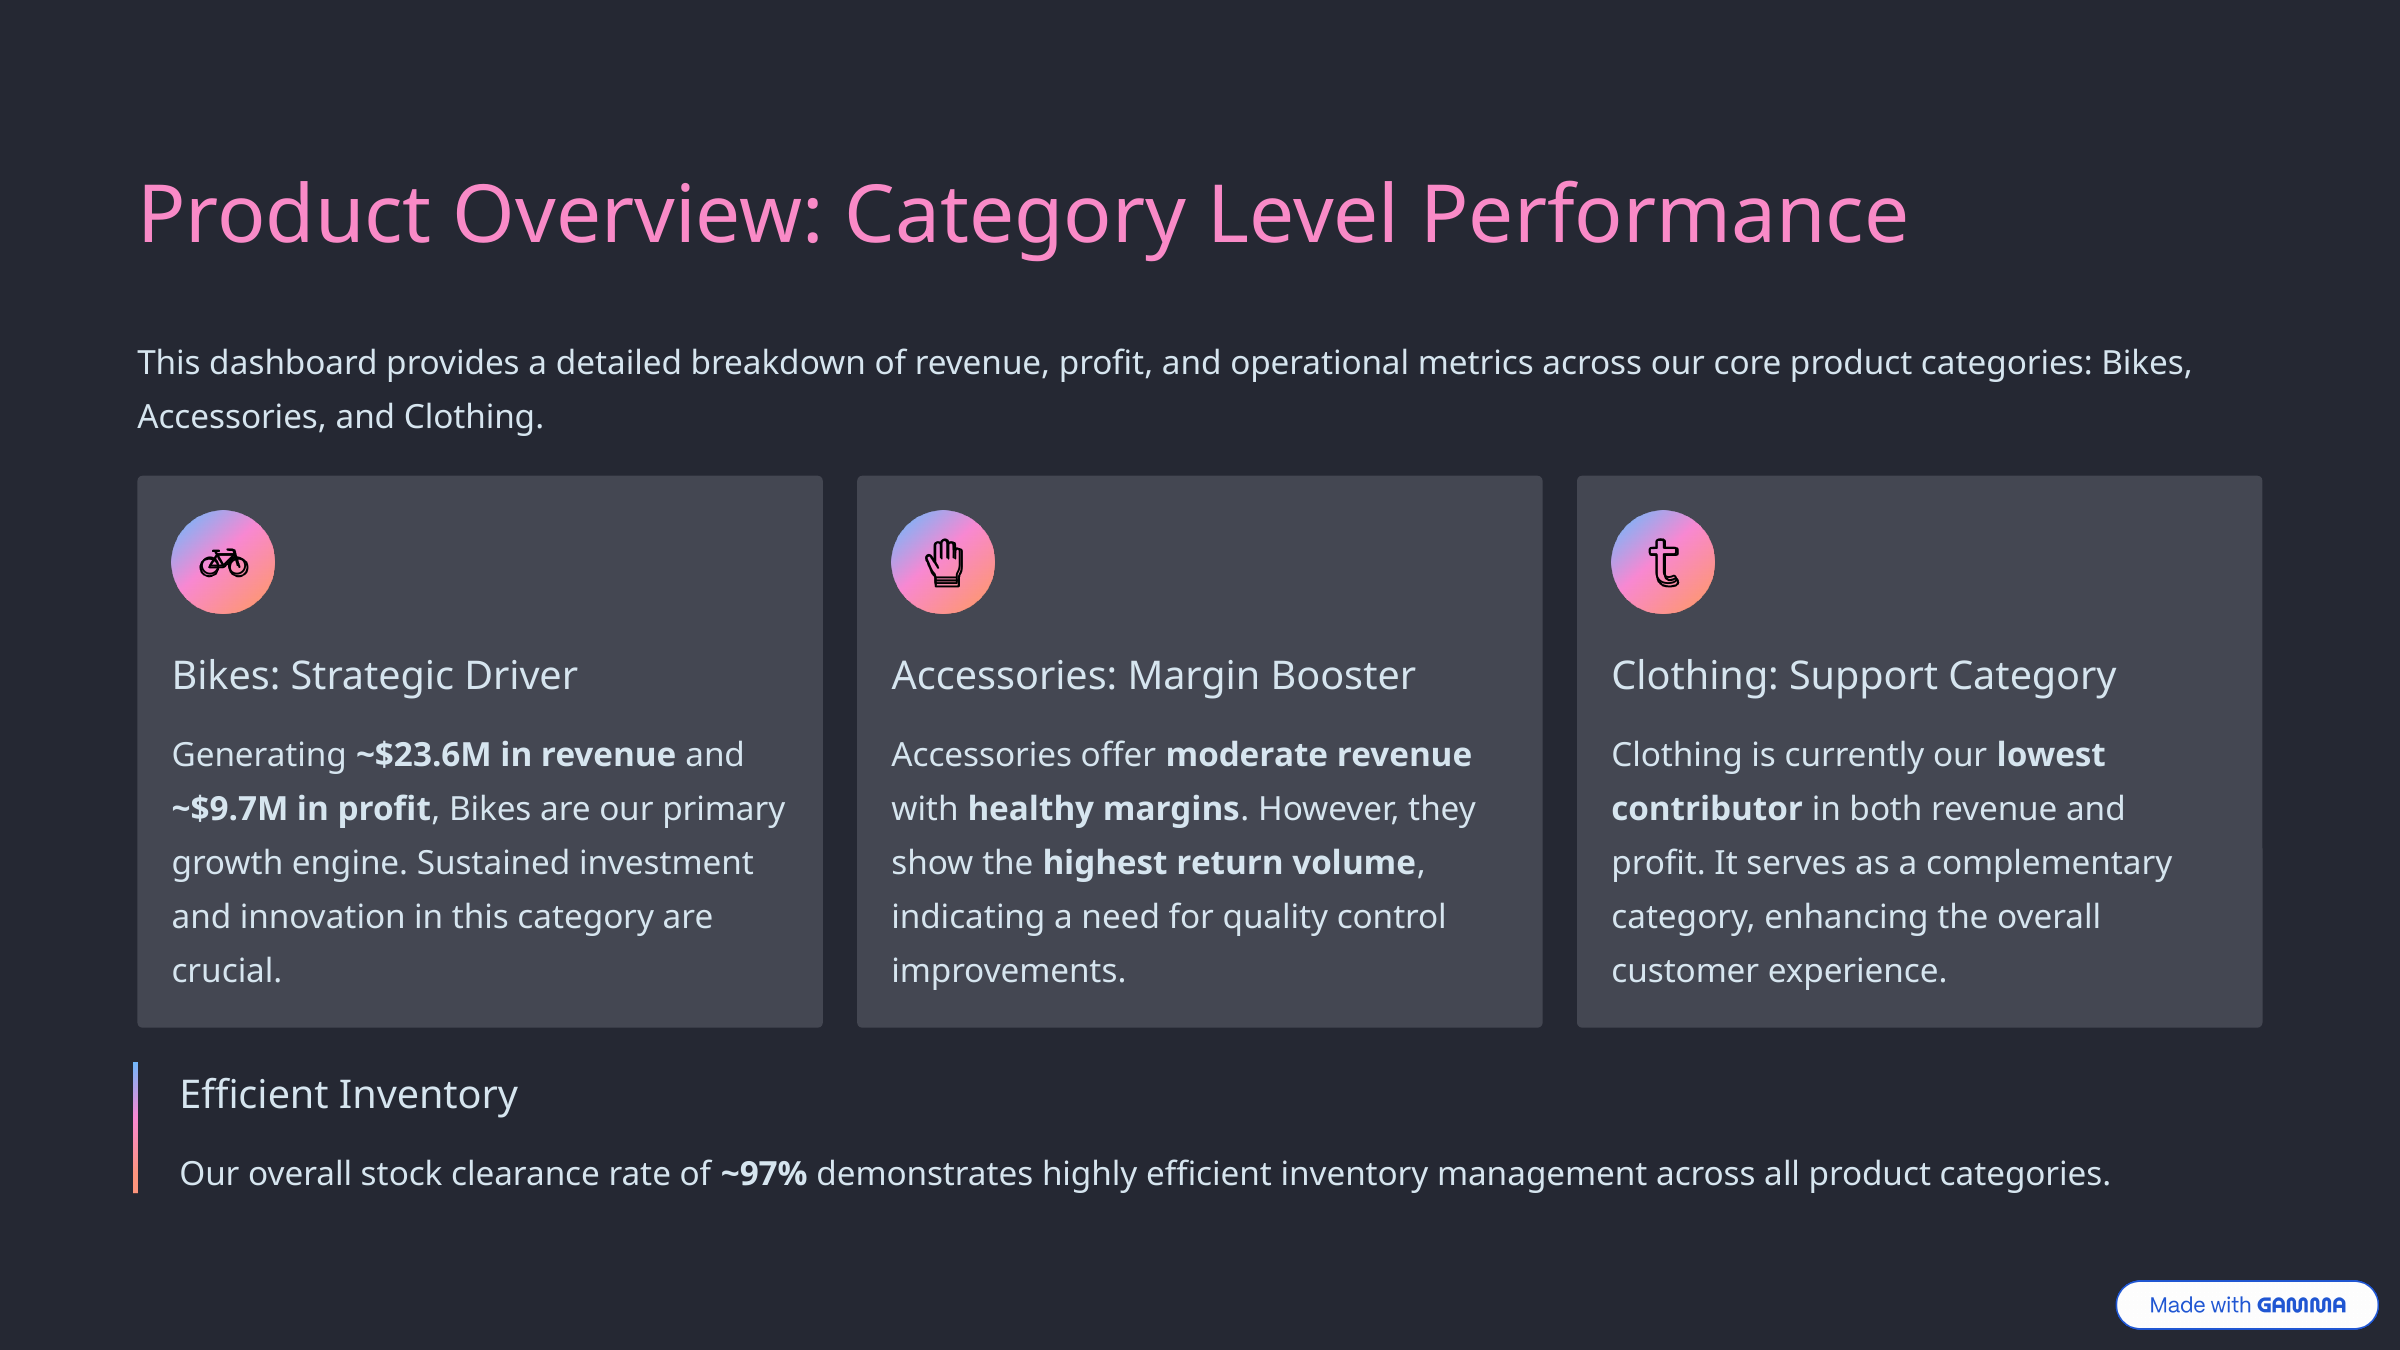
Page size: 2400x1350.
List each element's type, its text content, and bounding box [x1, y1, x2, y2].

text_box Clothing is currently our lowest contributor in both revenue and profit. It serves as a complementary category, enhancing the overall customer experience. [1611, 718, 2229, 994]
text_box Efficient Inventory [179, 1066, 584, 1117]
text_box Accessories offer moderate revenue with healthy margins. However, they show the highest return volume, indicating a need for quality control improvements. [891, 718, 1509, 939]
text_box Bikes: Strategic Driver [171, 647, 590, 698]
picture [1611, 510, 1715, 614]
text_box Our overall stock clearance rate of ~97% demonstrates highly efficient inventory management across all product categories. [179, 1137, 2263, 1193]
text_box This dashboard provides a detailed breakdown of revenue, profit, and operational metrics across our core product categories: Bikes, Accessories, and Clothing. [137, 327, 2263, 438]
text_box Accessories: Margin Booster [891, 647, 1424, 698]
picture [133, 1062, 142, 1197]
text_box Product Overview: Category Level Performance [137, 157, 1925, 259]
text_box [137, 475, 823, 1028]
text_box [857, 475, 1543, 1028]
picture [891, 510, 995, 614]
text_box Generating ~$23.6M in revenue and ~$9.7M in profit, Bikes are our primary growth engine. Sustained investment and innovation in this category are crucial. [171, 718, 789, 939]
text_box Clothing: Support Category [1611, 647, 2128, 698]
picture [2106, 1271, 2389, 1339]
text_box [1577, 475, 2263, 1028]
picture [171, 510, 275, 614]
